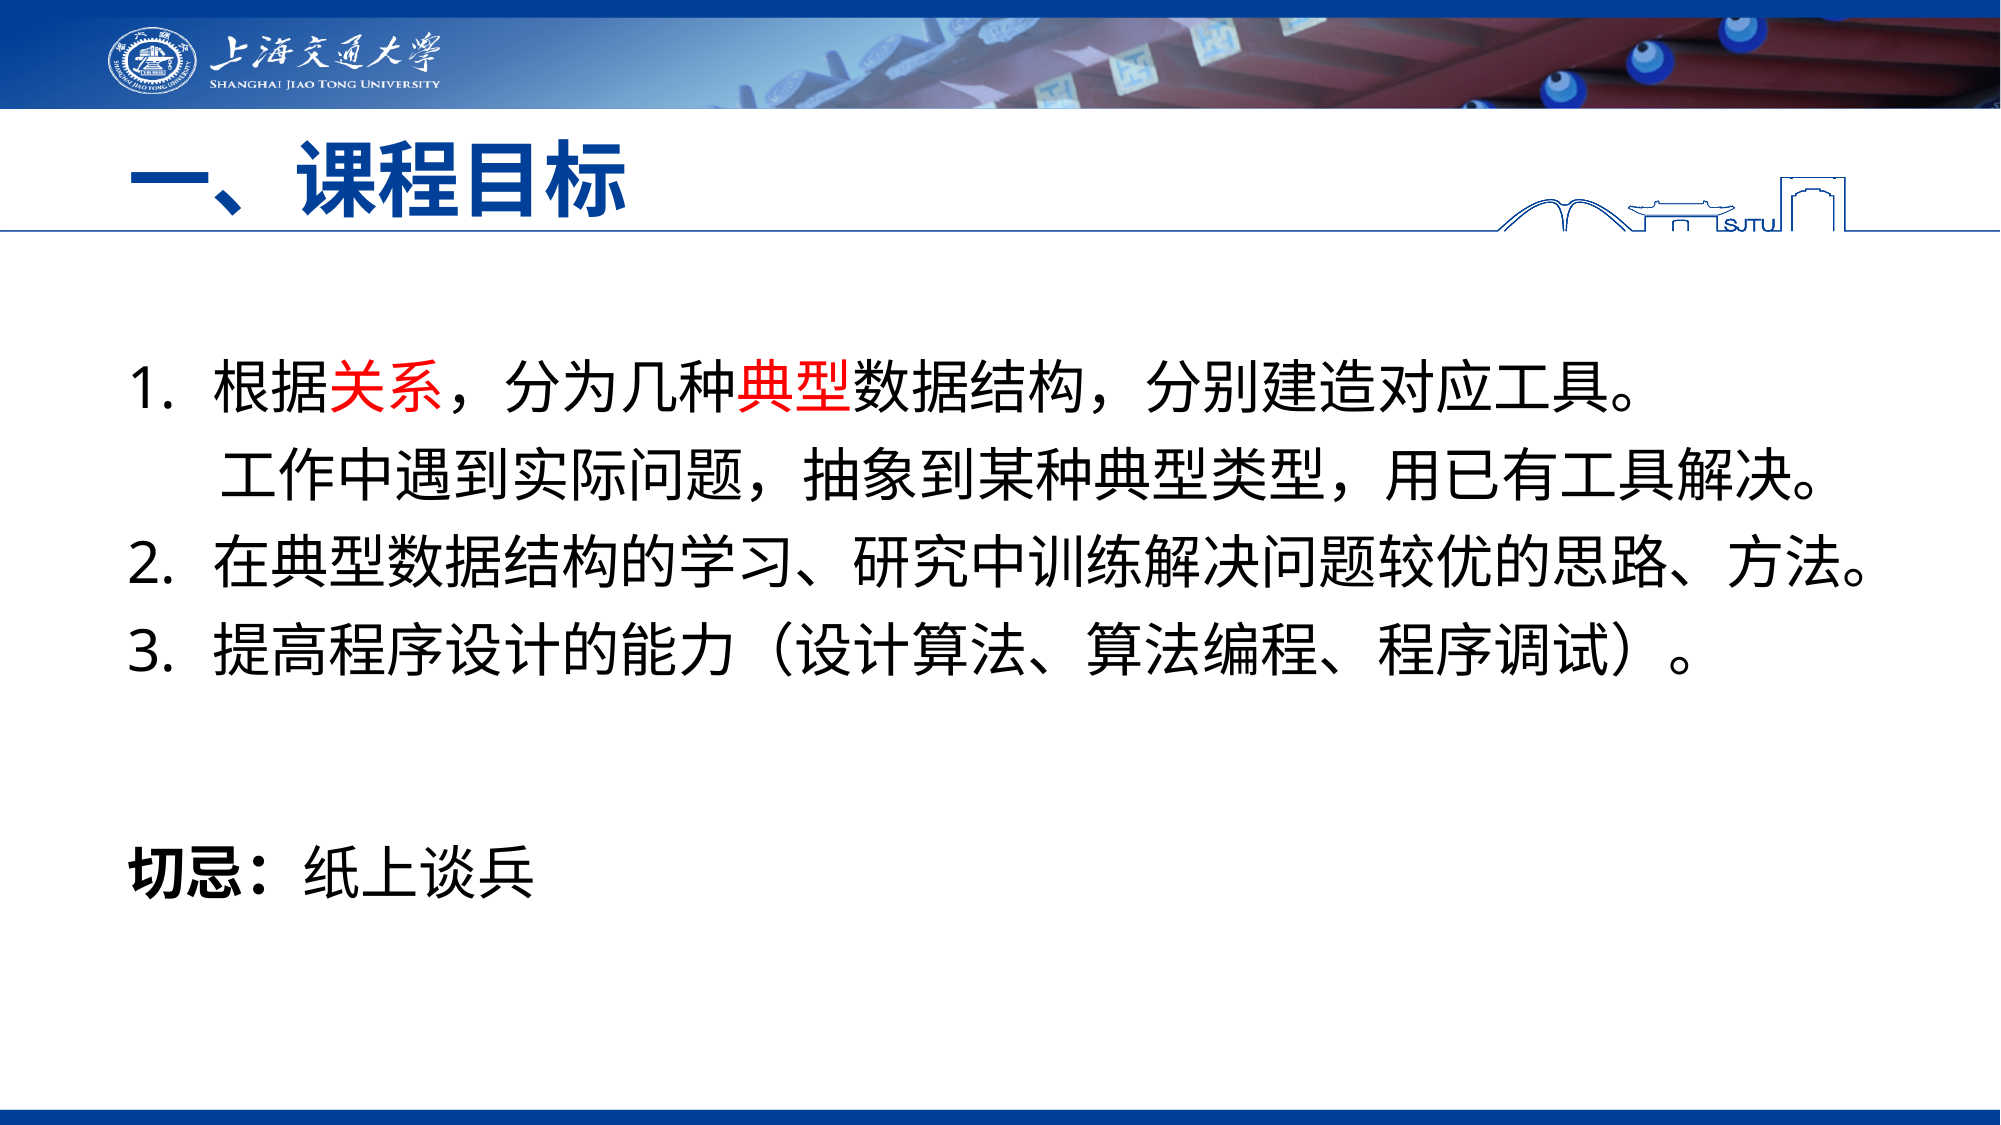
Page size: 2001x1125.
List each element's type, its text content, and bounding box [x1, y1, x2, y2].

picture [0, 0, 2001, 109]
text_box 一、课程目标 [113, 122, 1419, 245]
text_box 根据关系，分为几种典型数据结构，分别建造对应工具。 工作中遇到实际问题，抽象到某种典型类型，用已有工具解决。 在典型数据结构的学习、研究中训练解决问题较优的思路、方法。 提高程序设计的能力（设计算法、算法编程、程序调试）。 [113, 325, 1904, 691]
text_box 切忌：纸上谈兵 [113, 829, 934, 914]
